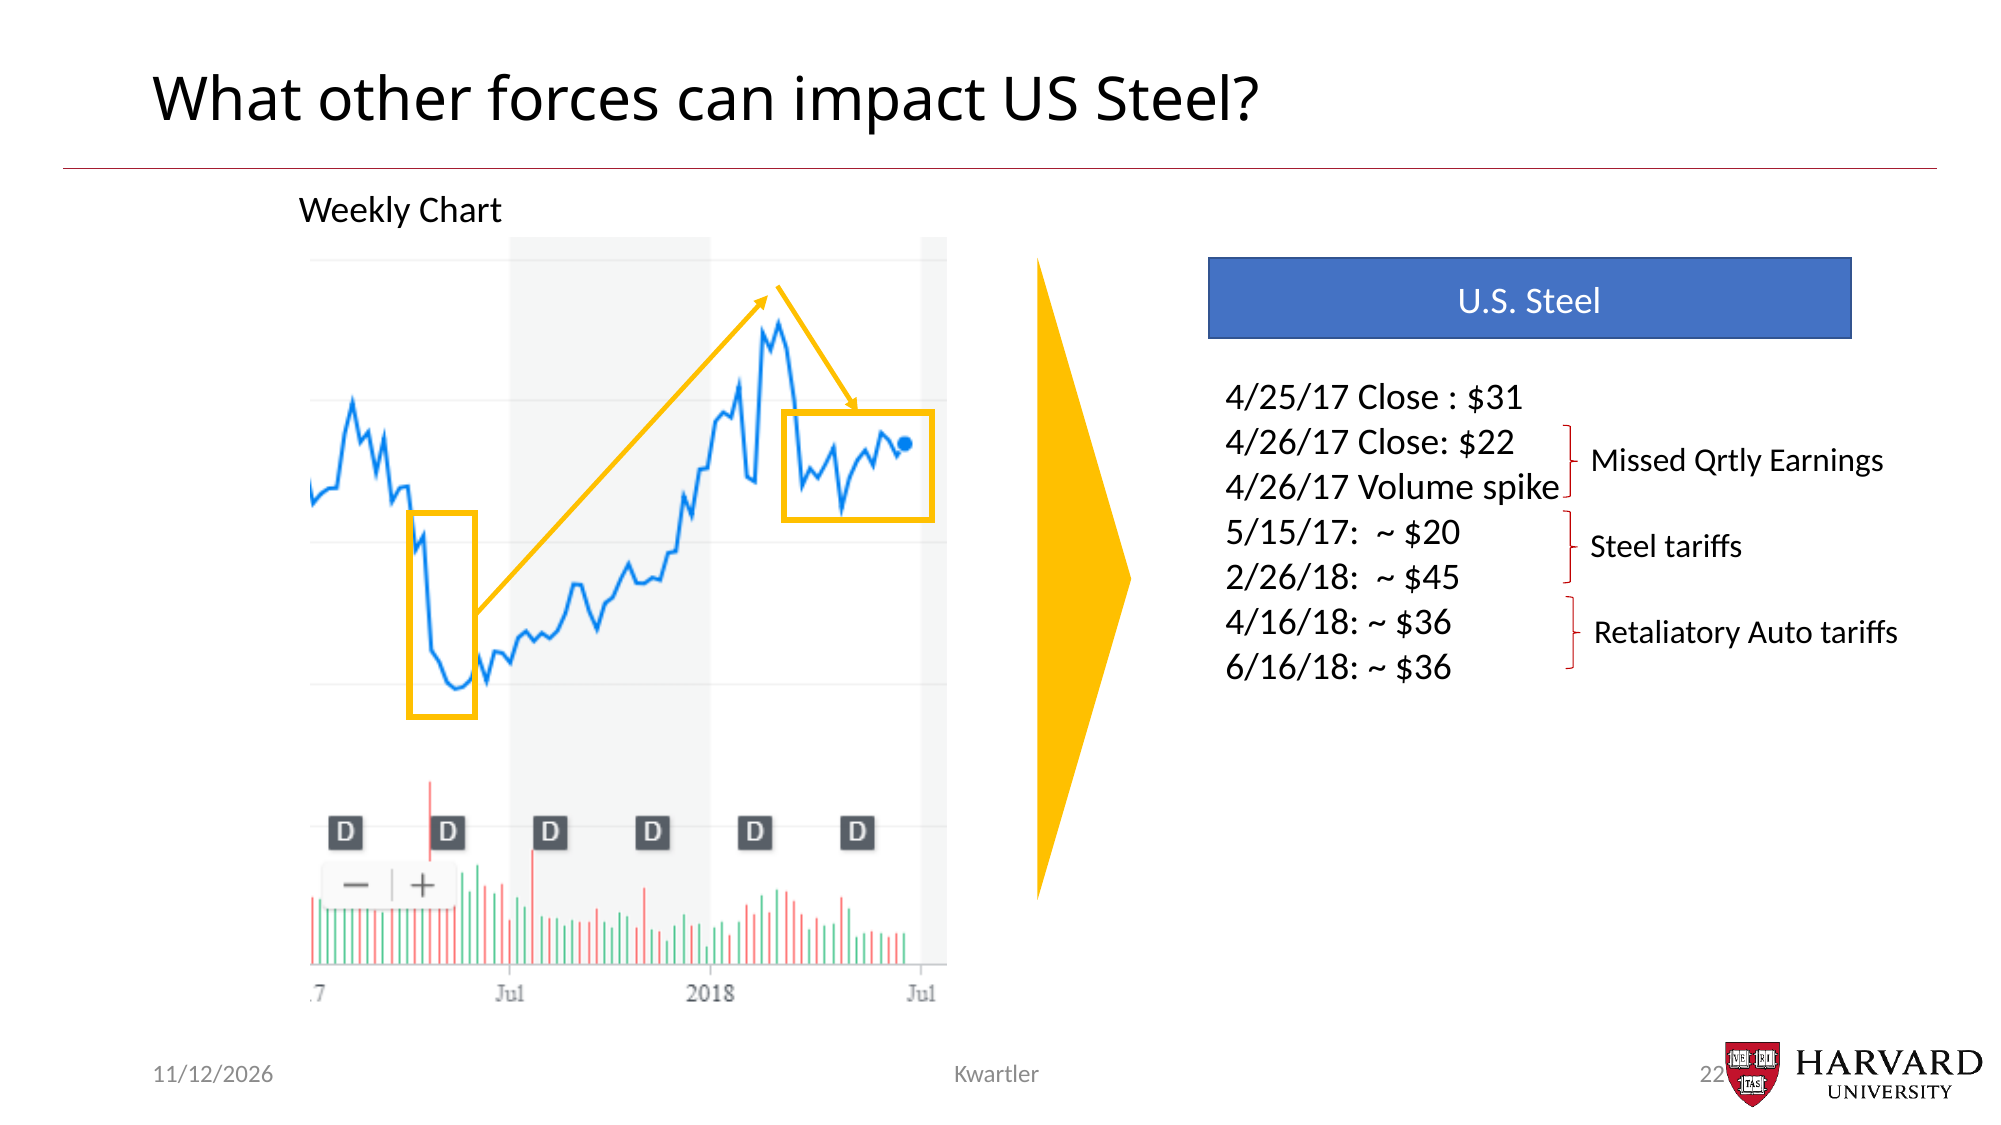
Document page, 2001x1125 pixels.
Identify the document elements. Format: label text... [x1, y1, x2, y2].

text_box [1562, 424, 1578, 498]
text_box U.S. Steel [1208, 257, 1852, 339]
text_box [474, 295, 768, 616]
text_box Retaliatory Auto tariffs [1579, 602, 1914, 658]
picture [310, 237, 947, 1019]
text_box [1562, 510, 1578, 584]
picture [1703, 1024, 2001, 1125]
footer Kwartler [662, 1042, 1338, 1103]
text_box Weekly Chart [284, 178, 518, 238]
text_box Missed Qrtly Earnings [1575, 431, 1900, 486]
text_box [1565, 596, 1581, 670]
title What other forces can impact US Steel? [137, 59, 1863, 142]
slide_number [137, 1042, 588, 1103]
text_box Steel tariffs [1575, 516, 1758, 572]
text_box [777, 285, 859, 413]
text_box 4/25/17 Close : $31 4/26/17 Close: $22 4/26/17 Volume spike 5/15/17: ~ $20 2/26/18: ~ $45 4/16/18: ~ $36 6/16/18: ~ $36 [1210, 364, 1576, 740]
text_box [1036, 257, 1133, 901]
text_box 22 [1412, 1042, 1741, 1103]
